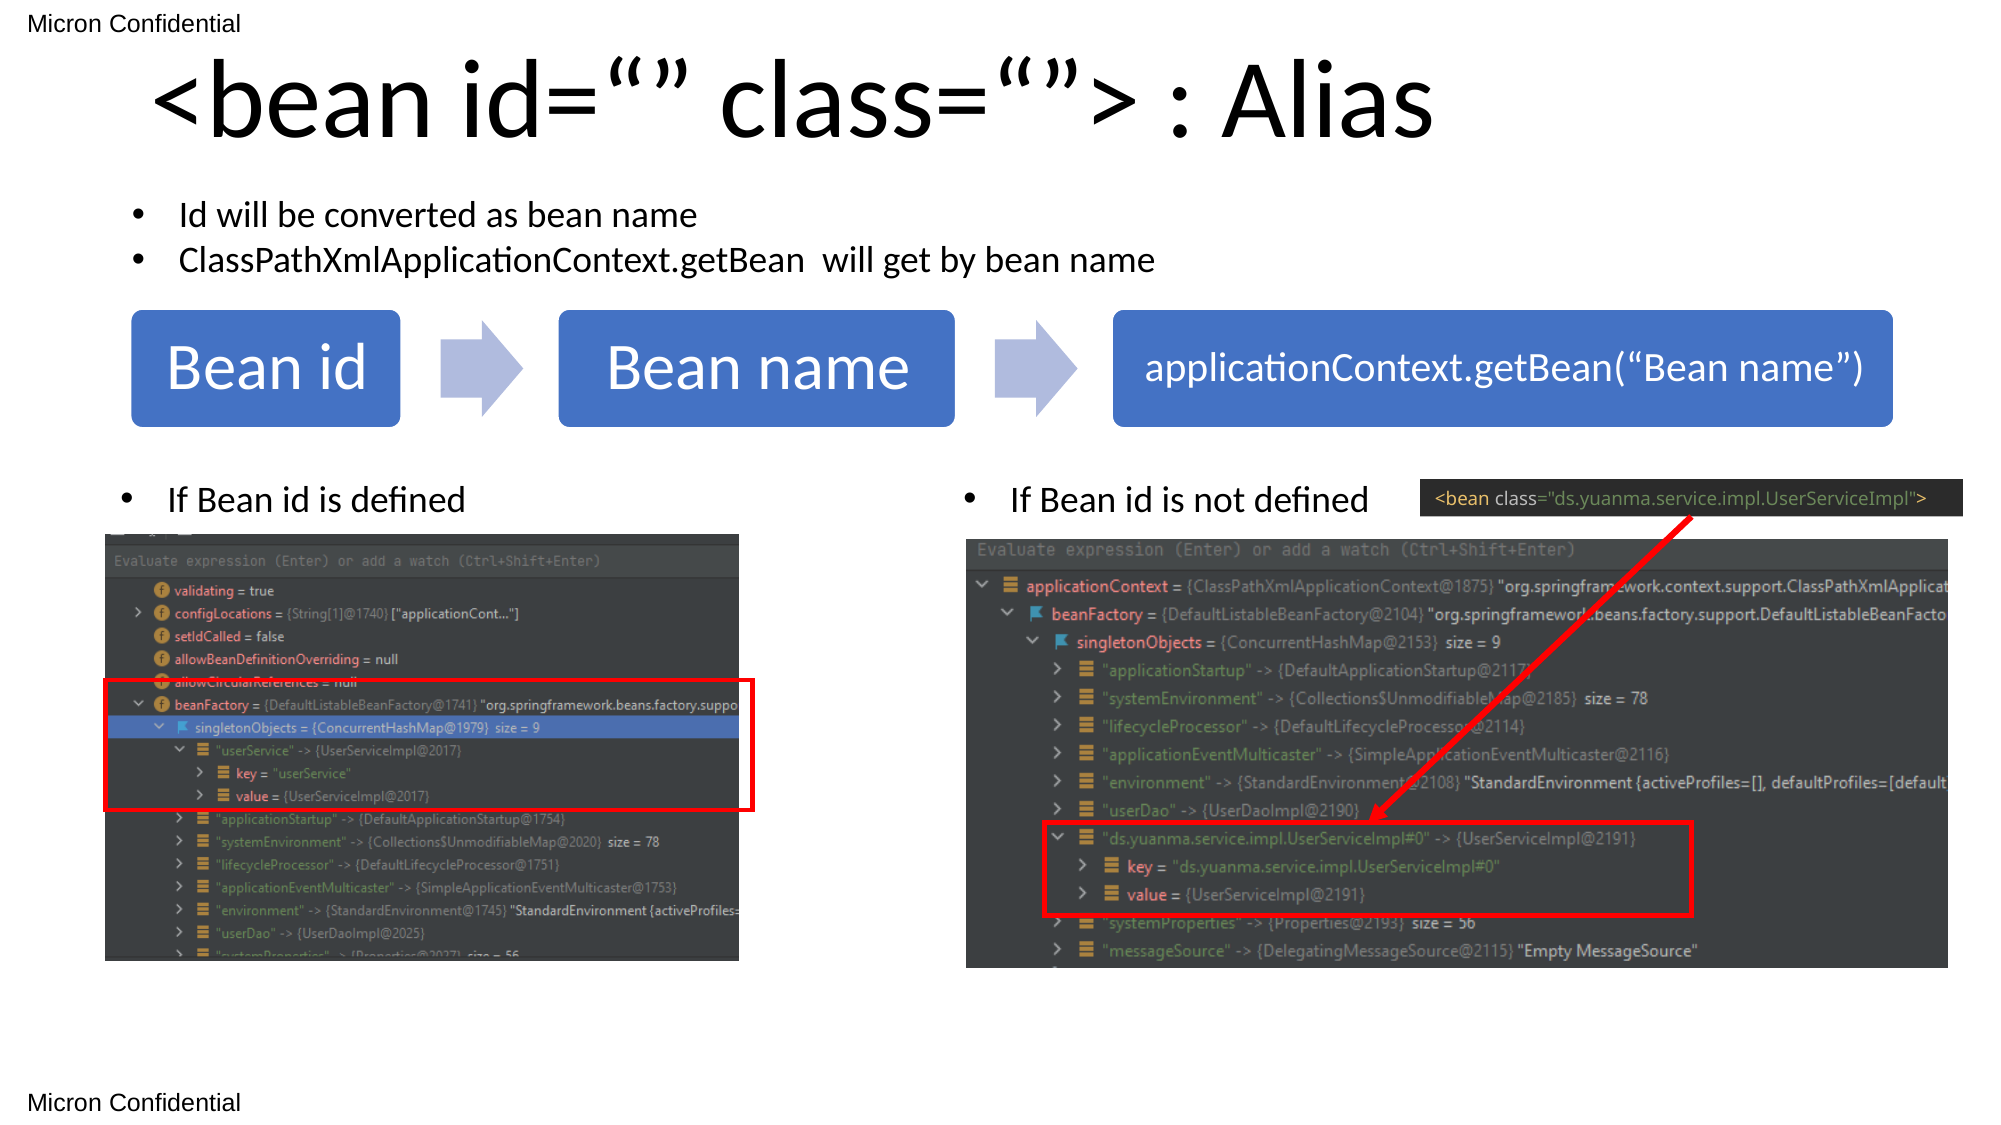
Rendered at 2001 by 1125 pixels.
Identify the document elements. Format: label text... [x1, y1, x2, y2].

text_box <bean class="ds.yuanma.service.impl.UserServiceImpl"> [1420, 479, 1963, 517]
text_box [1367, 516, 1692, 823]
text_box Id will be converted as bean name ClassPathXmlApplicationContext.getBean will get by bean name [117, 183, 1896, 288]
picture [966, 539, 1948, 969]
text_box If Bean id is not defined [948, 467, 1400, 528]
text_box [739, 679, 754, 811]
picture [105, 534, 739, 961]
text_box <bean id=“” class=“”> : Alias [135, 17, 1453, 168]
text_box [129, 308, 1896, 429]
text_box If Bean id is defined [105, 467, 558, 528]
